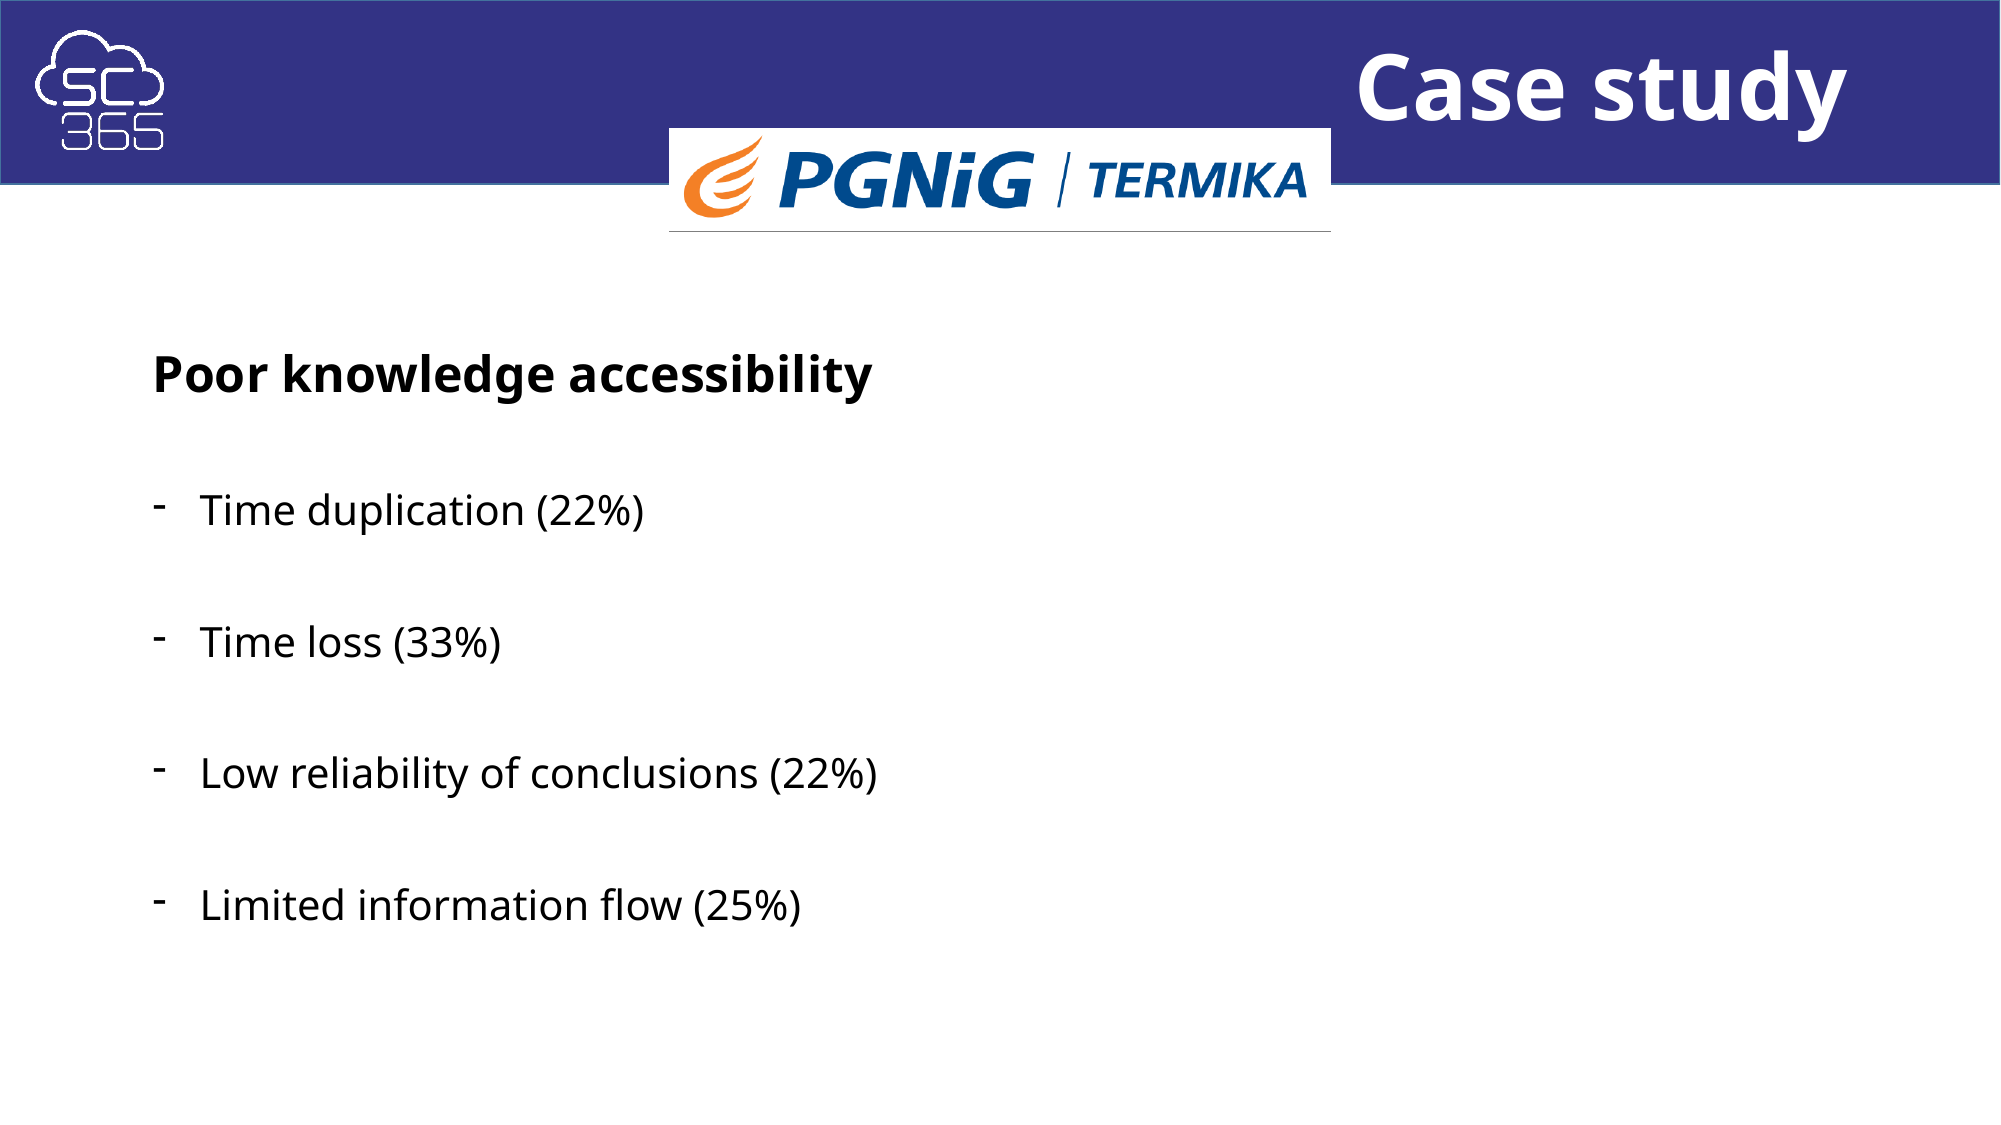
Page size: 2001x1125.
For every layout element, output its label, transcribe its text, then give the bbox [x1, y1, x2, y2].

list Poor knowledge accessibility [137, 275, 984, 410]
list Time duplication (22%) Time loss (33%) Low reliability of conclusions (22%) Limited information flow (25%) [137, 410, 984, 1016]
picture [669, 128, 1331, 232]
picture [35, 30, 137, 150]
title Case study [137, 0, 1863, 182]
